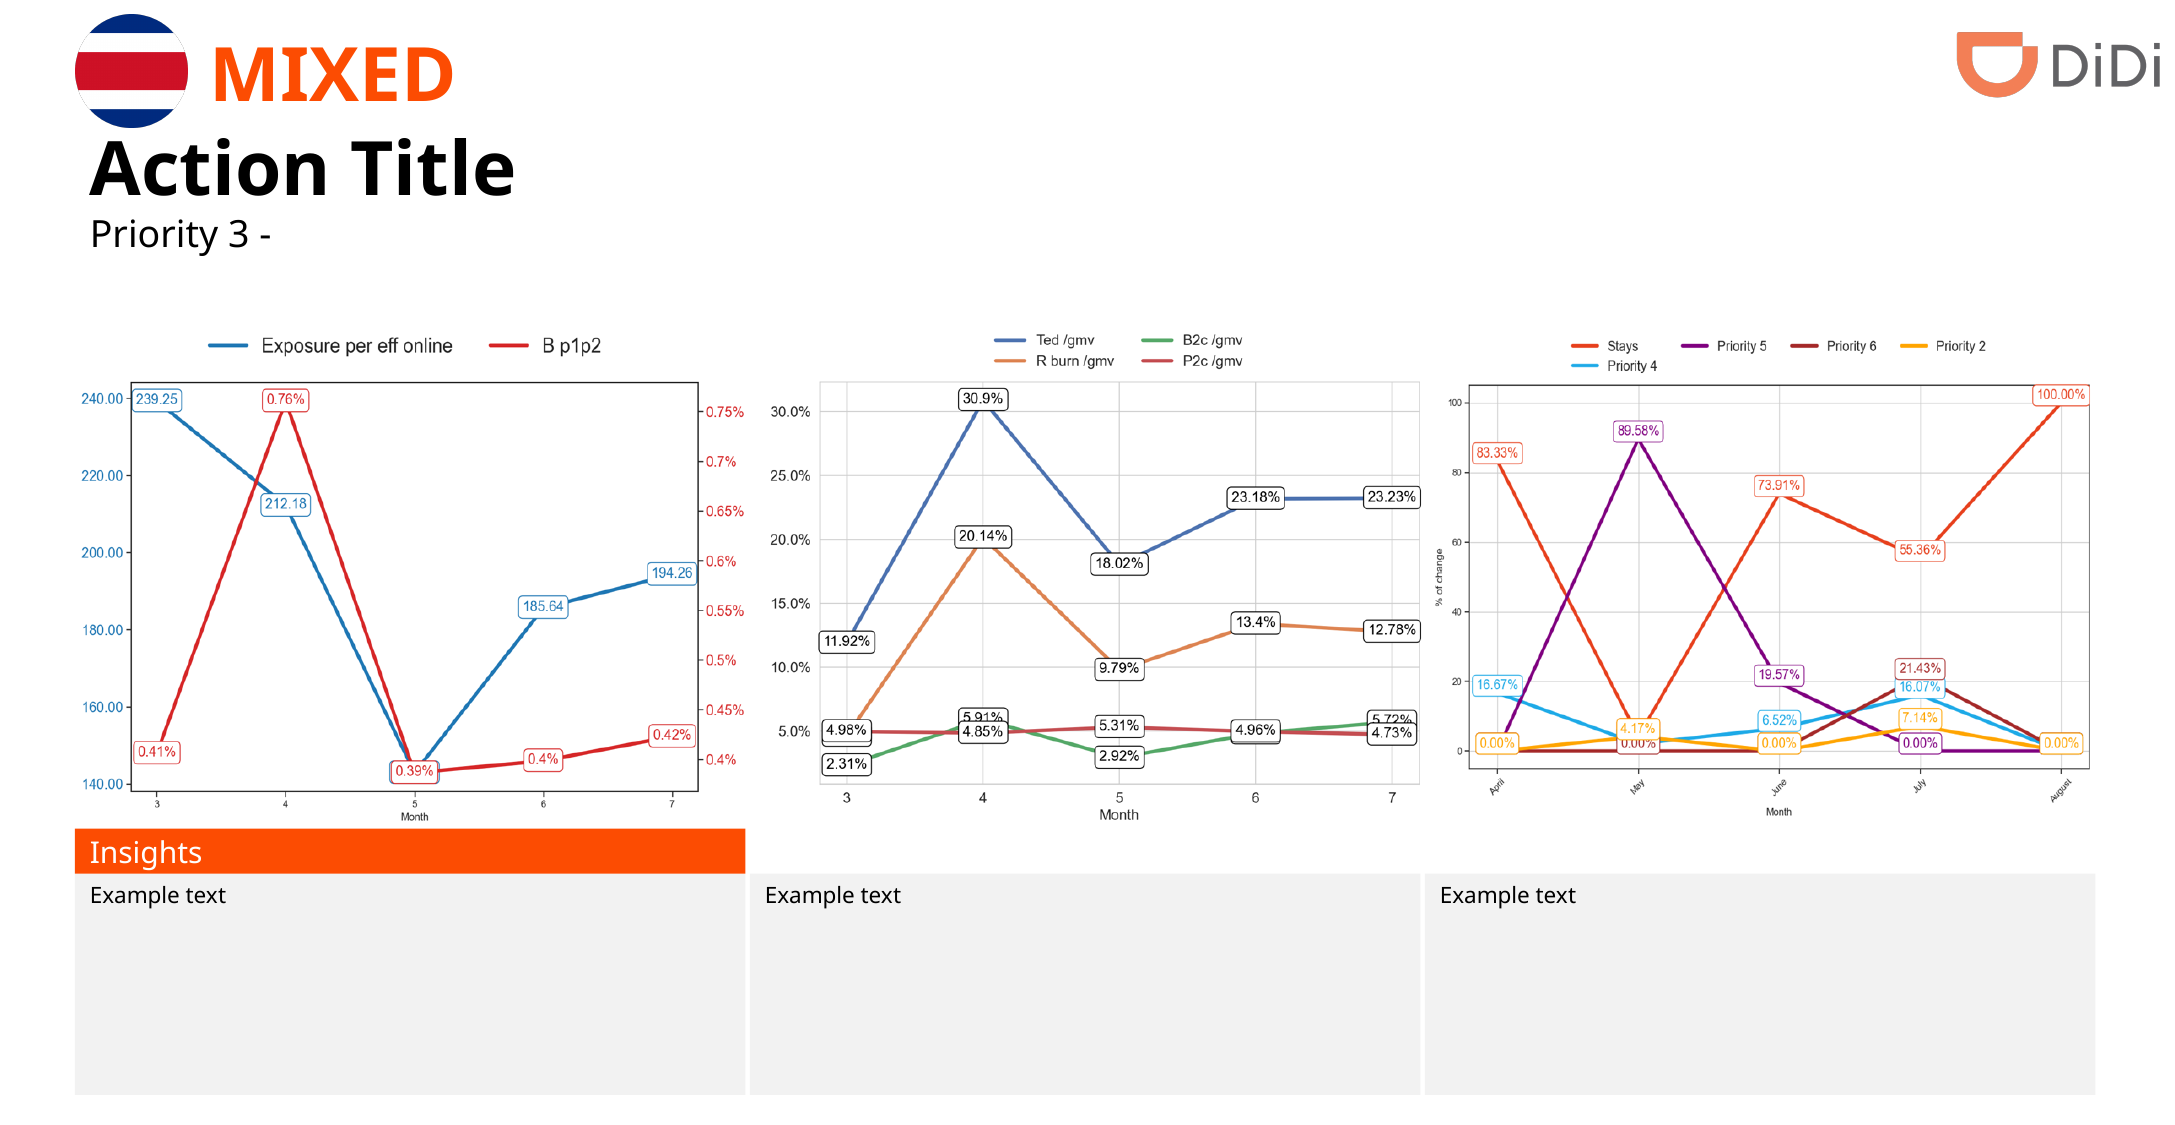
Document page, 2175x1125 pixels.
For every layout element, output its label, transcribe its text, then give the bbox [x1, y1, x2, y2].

picture [1949, 1, 2175, 129]
text_box Example text [74, 874, 746, 1095]
text_box Action Title [74, 127, 2175, 202]
text_box Priority 3 - [74, 202, 2175, 263]
picture [74, 14, 188, 128]
text_box Insights [74, 837, 746, 874]
text_box Example text [749, 873, 1421, 1095]
picture [74, 322, 2101, 829]
text_box Example text [1424, 873, 2096, 1095]
text_box MIXED [194, 15, 1800, 127]
